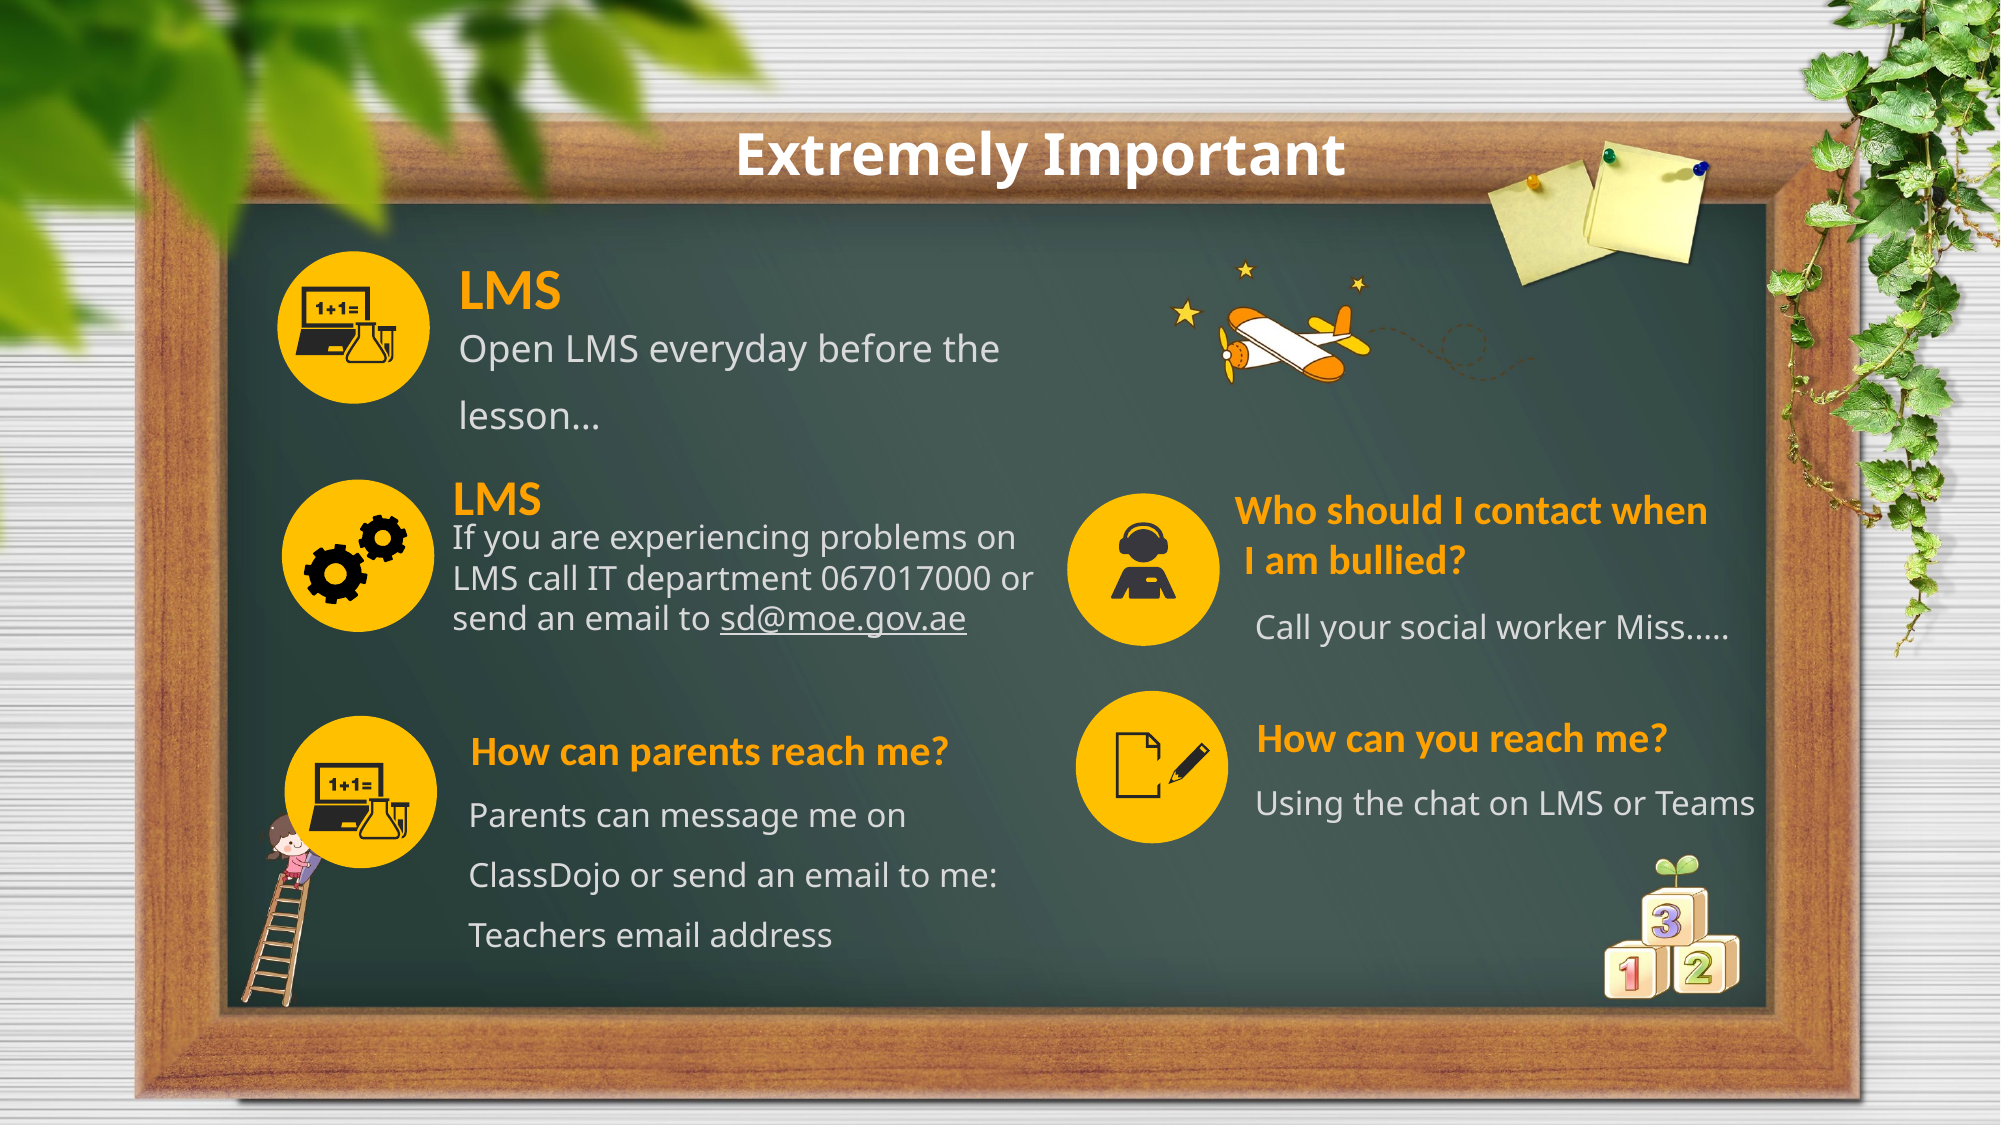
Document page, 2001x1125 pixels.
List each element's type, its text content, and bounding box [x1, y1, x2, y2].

text_box [358, 514, 408, 563]
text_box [437, 458, 1068, 646]
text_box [453, 715, 1084, 957]
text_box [443, 243, 1074, 439]
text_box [308, 762, 410, 840]
text_box Extremely Important [720, 109, 1363, 195]
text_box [1240, 703, 1870, 824]
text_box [1218, 475, 1870, 648]
text_box [276, 250, 431, 405]
text_box [303, 544, 368, 605]
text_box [295, 286, 397, 364]
text_box [280, 478, 436, 633]
text_box [1068, 492, 1218, 647]
text_box [1119, 522, 1168, 563]
picture [0, 0, 2001, 1125]
text_box [1111, 566, 1176, 599]
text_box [1115, 732, 1210, 798]
text_box [283, 714, 439, 870]
text_box [1084, 689, 1230, 845]
